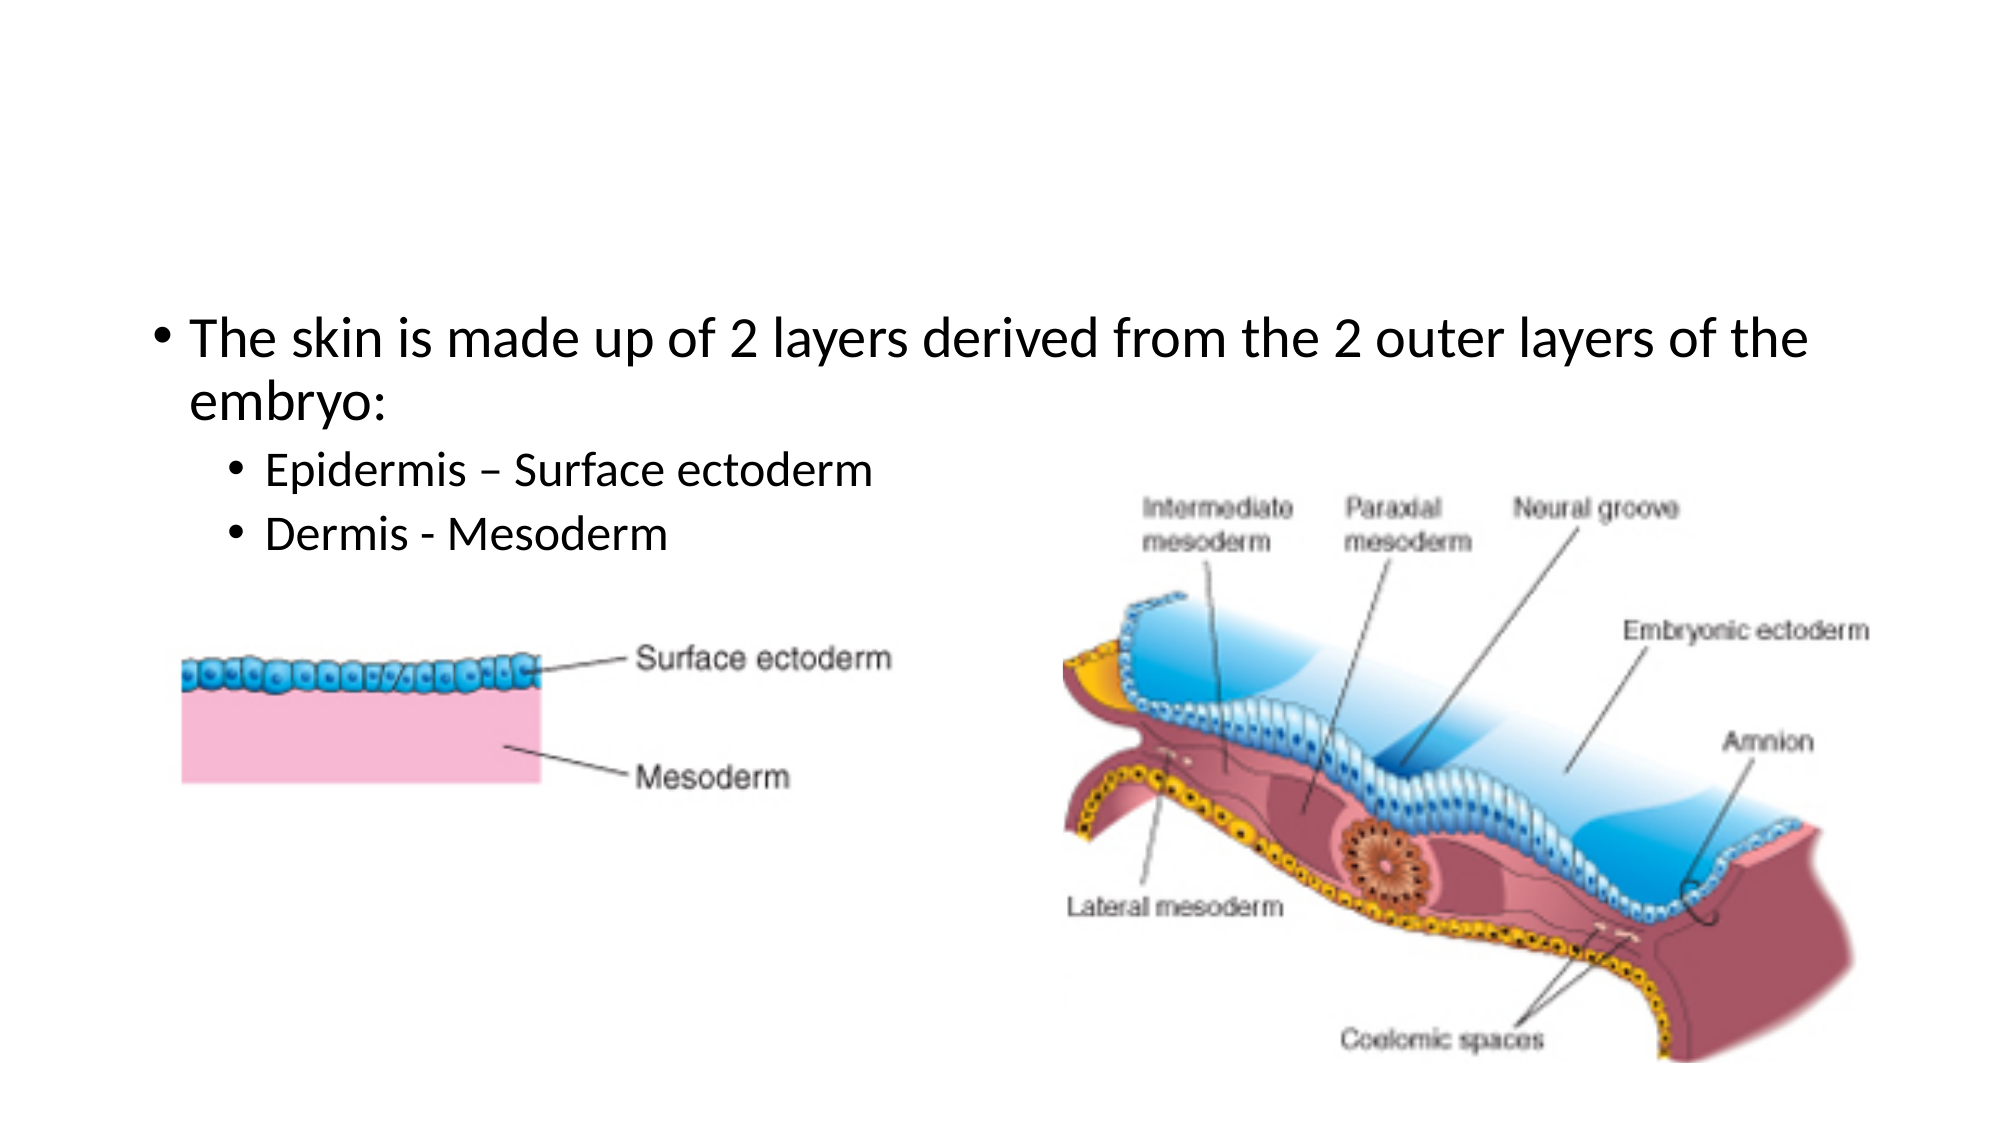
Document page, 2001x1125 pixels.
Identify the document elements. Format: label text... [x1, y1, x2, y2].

list The skin is made up of 2 layers derived from the 2 outer layers of the embryo: Epidermis – Surface ectoderm Dermis - Mesoderm [137, 299, 1863, 1014]
picture [1062, 481, 1895, 1063]
picture [162, 631, 901, 824]
